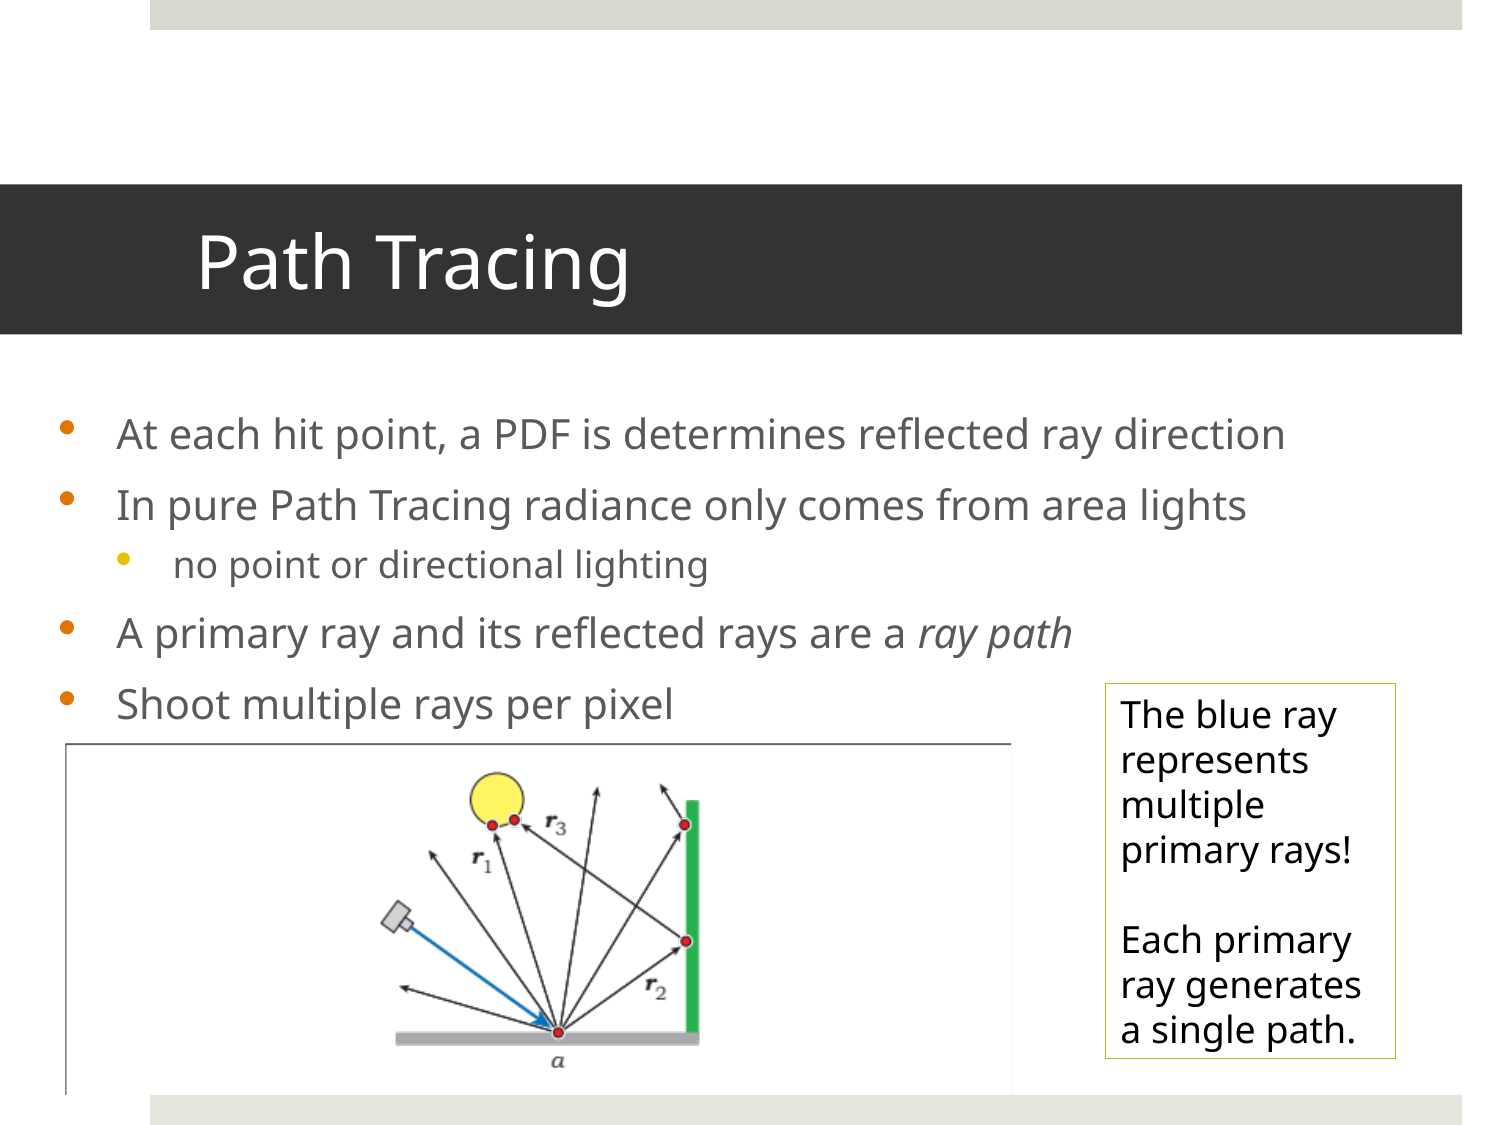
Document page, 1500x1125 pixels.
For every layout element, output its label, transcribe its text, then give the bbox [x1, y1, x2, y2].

title Path Tracing [0, 184, 1463, 335]
picture [64, 742, 1012, 1096]
list At each hit point, a PDF is determines reflected ray direction In pure Path Tracing radiance only comes from area lights no point or directional lighting A primary ray and its reflected rays are a ray path Shoot multiple rays per pixel [45, 400, 1500, 1003]
text_box The blue ray represents multiple primary rays! Each primary ray generates a single path. [1105, 683, 1396, 1059]
